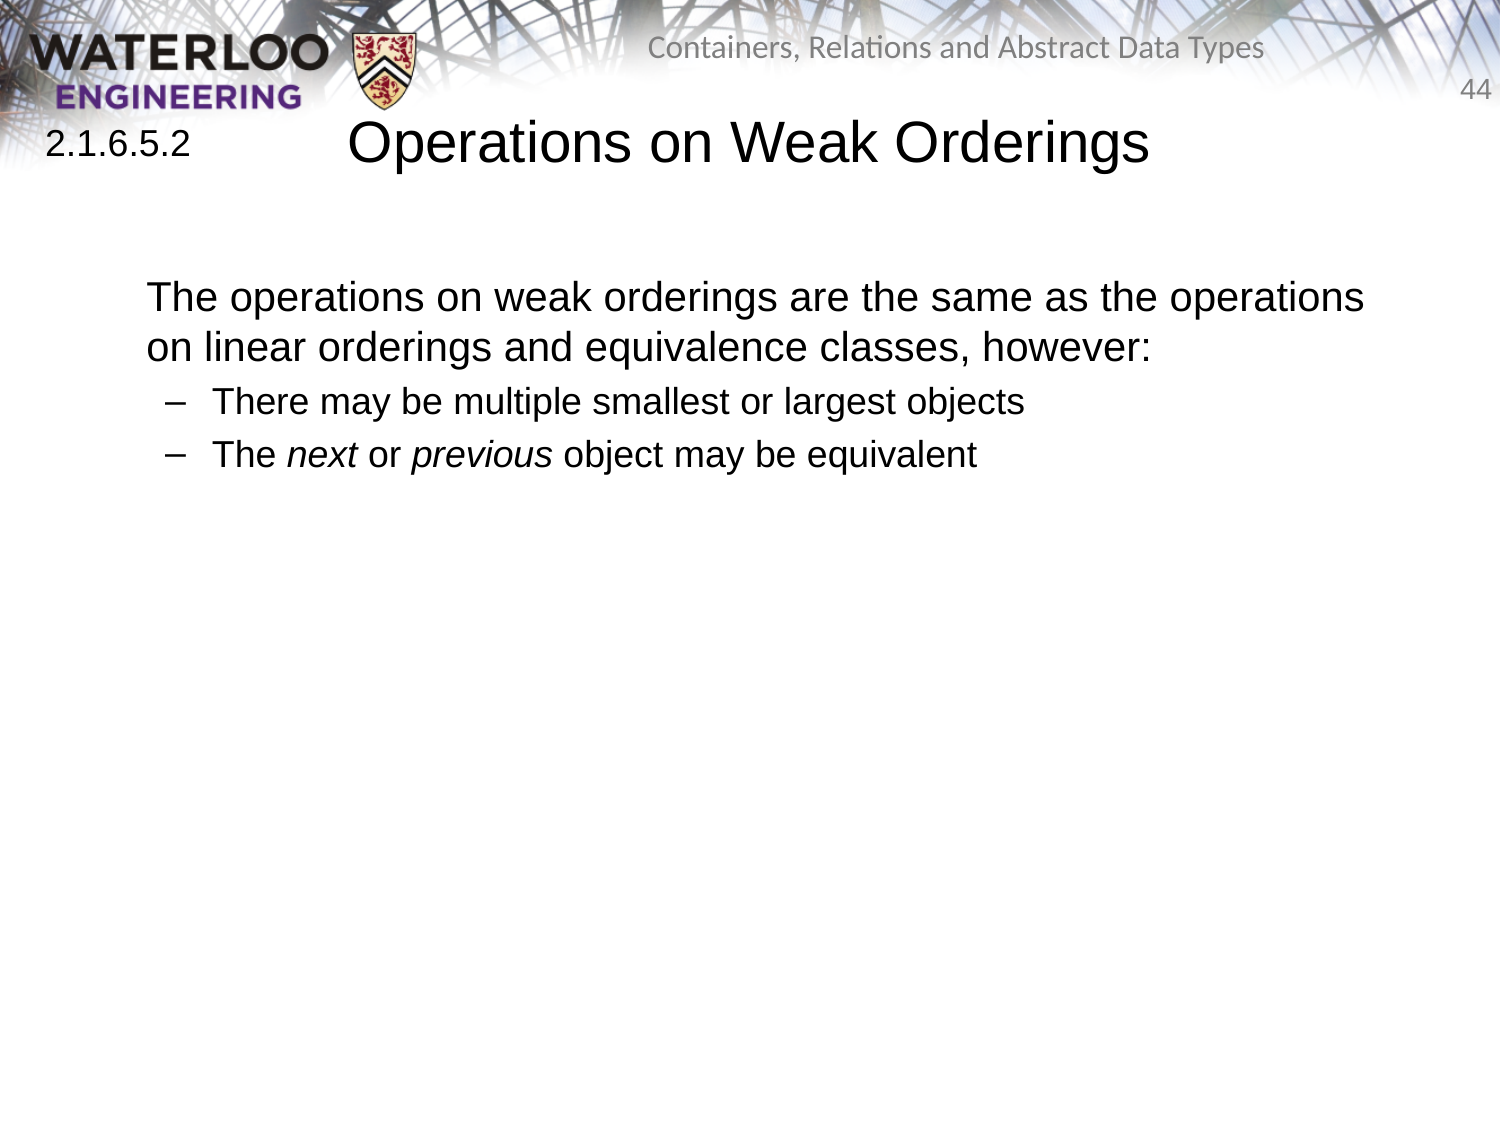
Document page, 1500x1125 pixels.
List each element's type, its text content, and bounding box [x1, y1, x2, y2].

picture [0, 0, 1500, 1125]
list The operations on weak orderings are the same as the operations on linear orderings and equivalence classes, however: There may be multiple smallest or largest objects The next or previous object may be equivalent [74, 262, 1426, 1006]
text_box 2.1.6.5.2 [30, 111, 206, 172]
title Operations on Weak Orderings [74, 44, 1426, 233]
